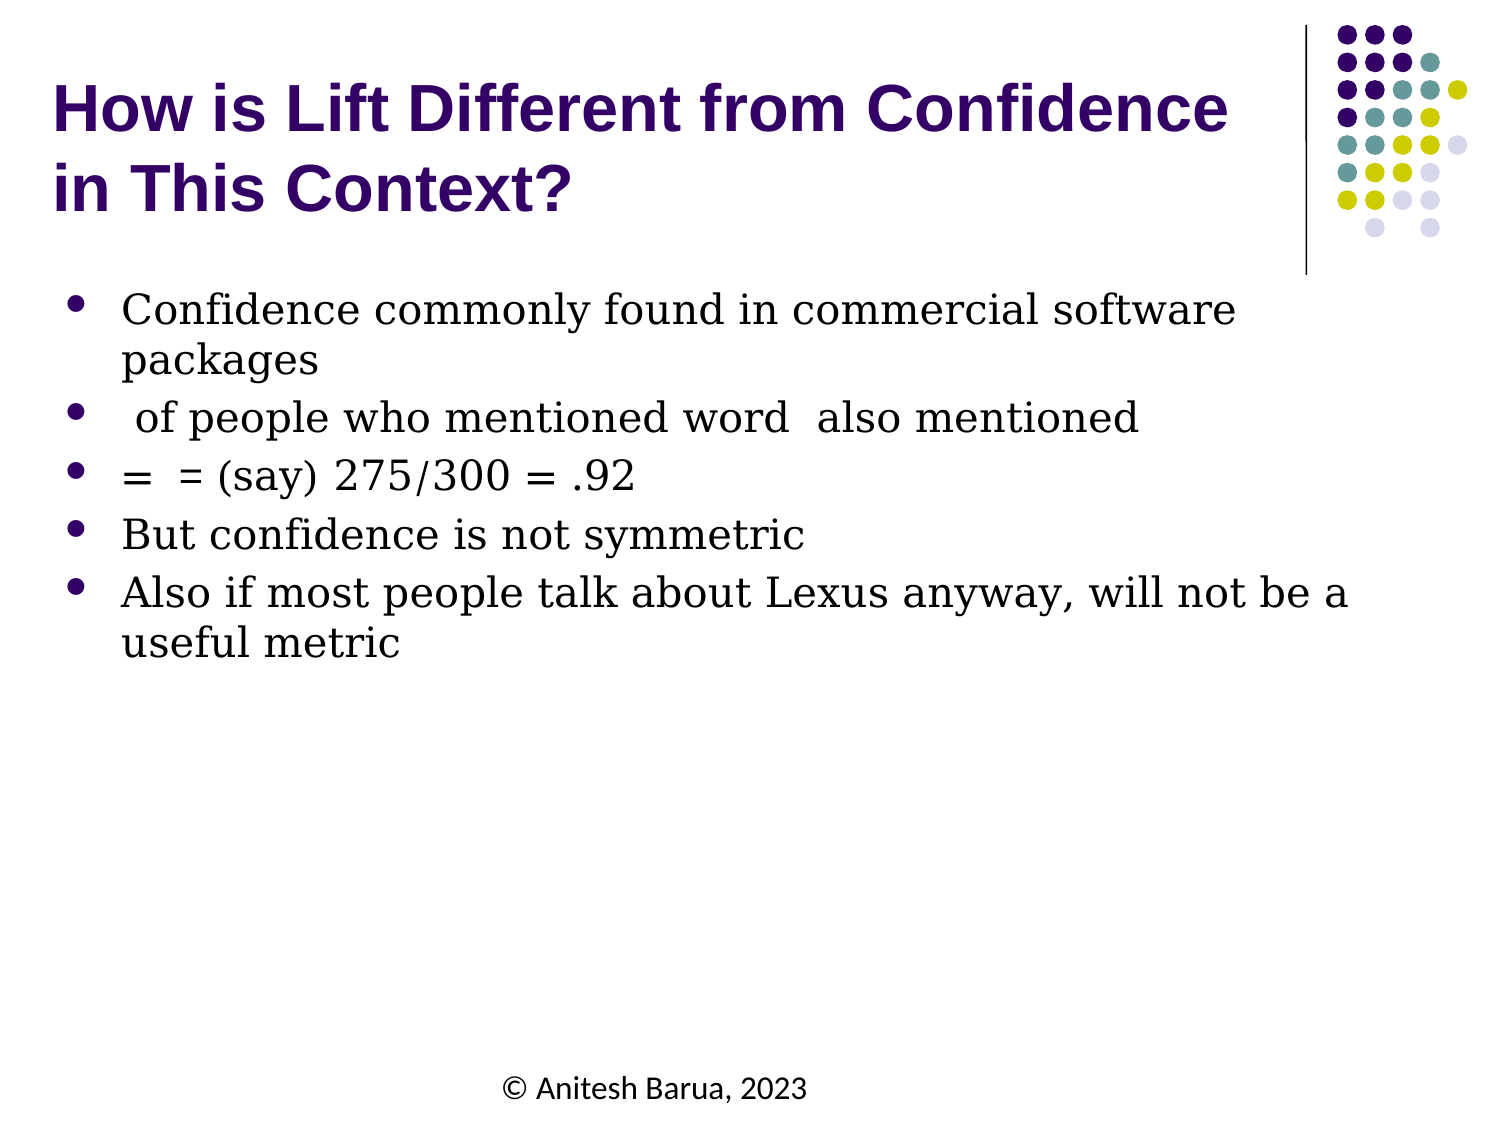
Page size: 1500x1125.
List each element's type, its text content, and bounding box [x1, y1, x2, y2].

title How is Lift Different from Confidence in This Context? [37, 19, 1313, 233]
text_box © Anitesh Barua, 2023 [486, 1056, 823, 1114]
